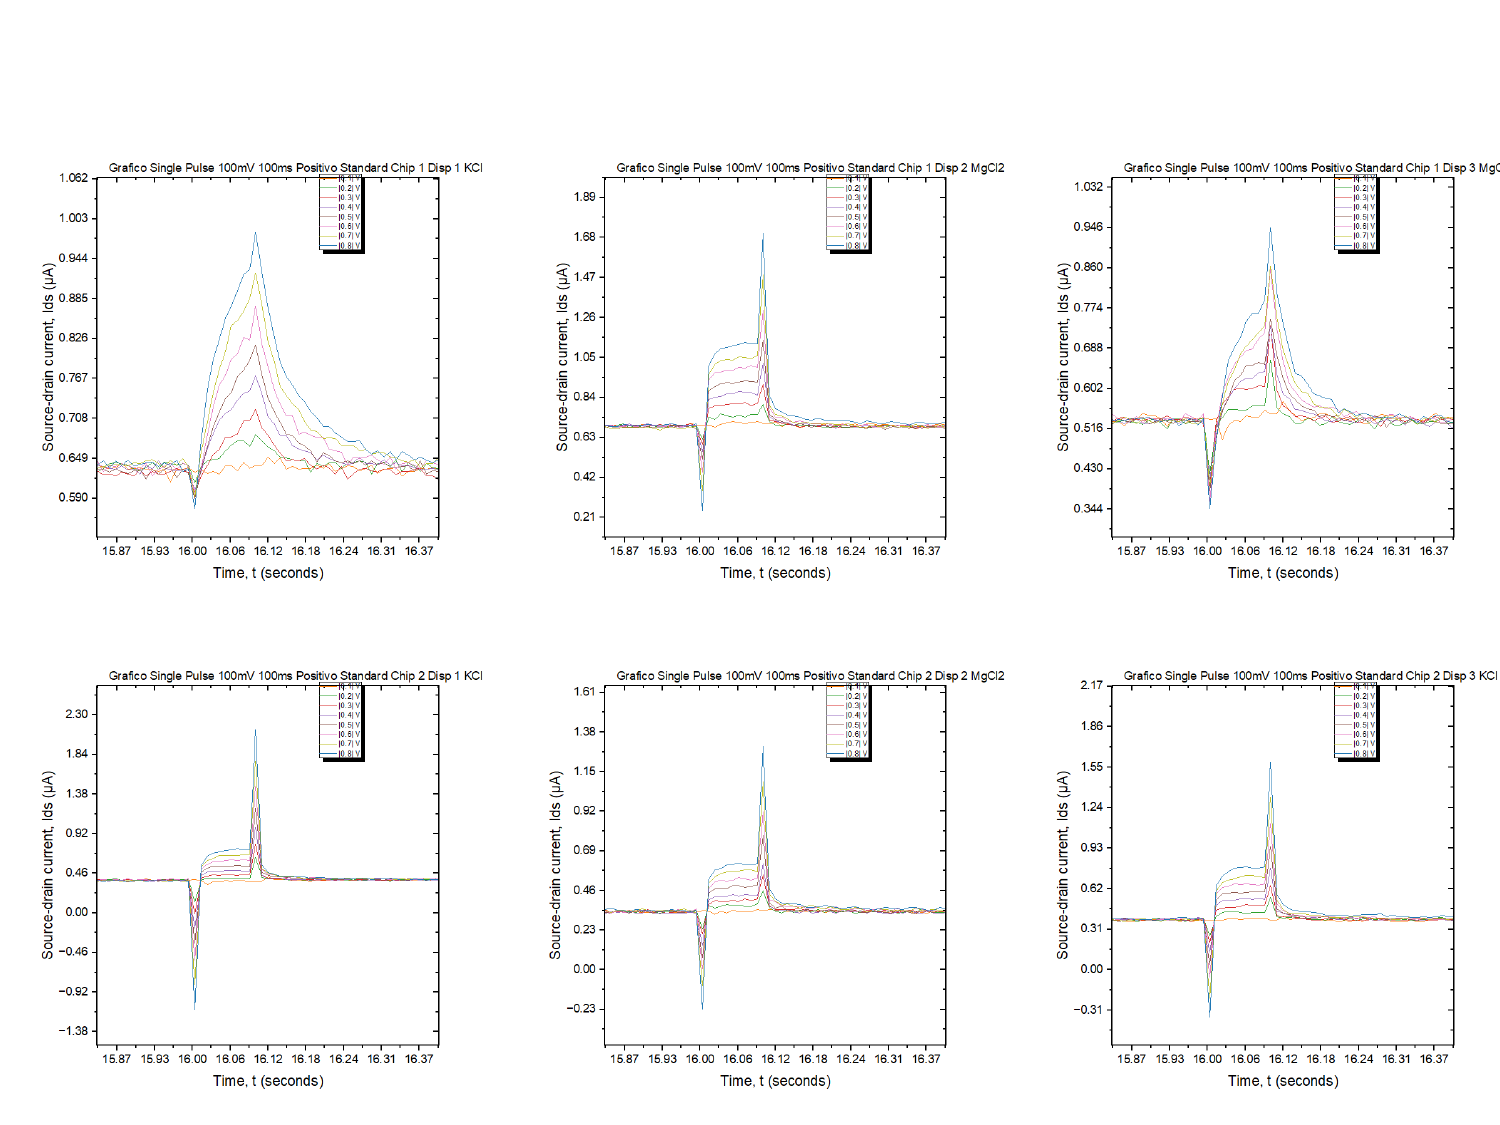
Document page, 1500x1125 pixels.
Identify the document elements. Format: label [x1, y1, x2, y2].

picture [7, 119, 508, 621]
picture [7, 627, 508, 1125]
picture [514, 627, 1016, 1125]
picture [1022, 119, 1500, 621]
picture [1022, 627, 1500, 1125]
picture [514, 119, 1016, 621]
